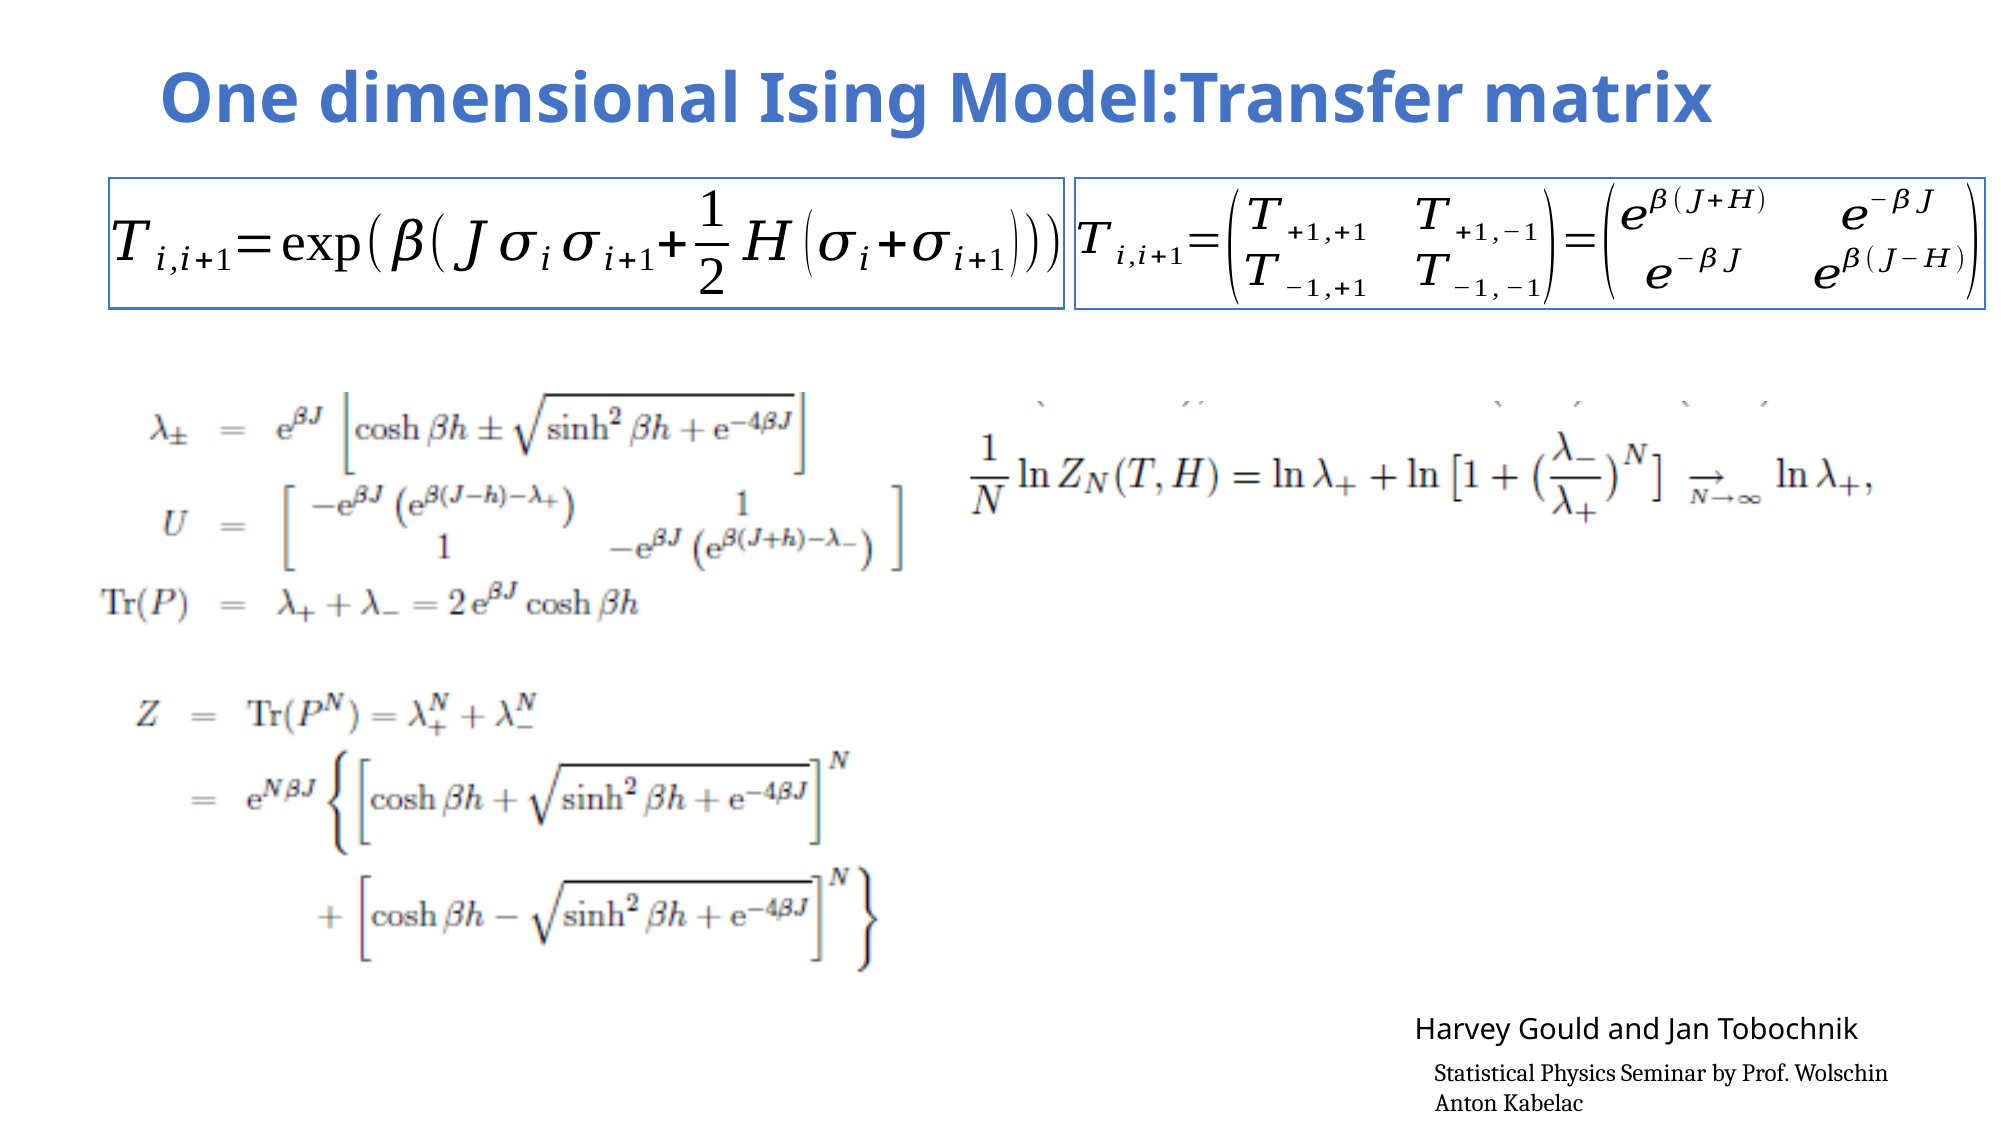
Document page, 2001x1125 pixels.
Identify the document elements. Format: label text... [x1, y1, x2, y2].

text_box Harvey Gould and Jan Tobochnik [1399, 1002, 1923, 1053]
picture [77, 392, 1910, 1010]
text_box Statistical Physics Seminar by Prof. Wolschin Anton Kabelac [1419, 1049, 1952, 1124]
text_box One dimensional Ising Model:Transfer matrix [144, 52, 1796, 149]
